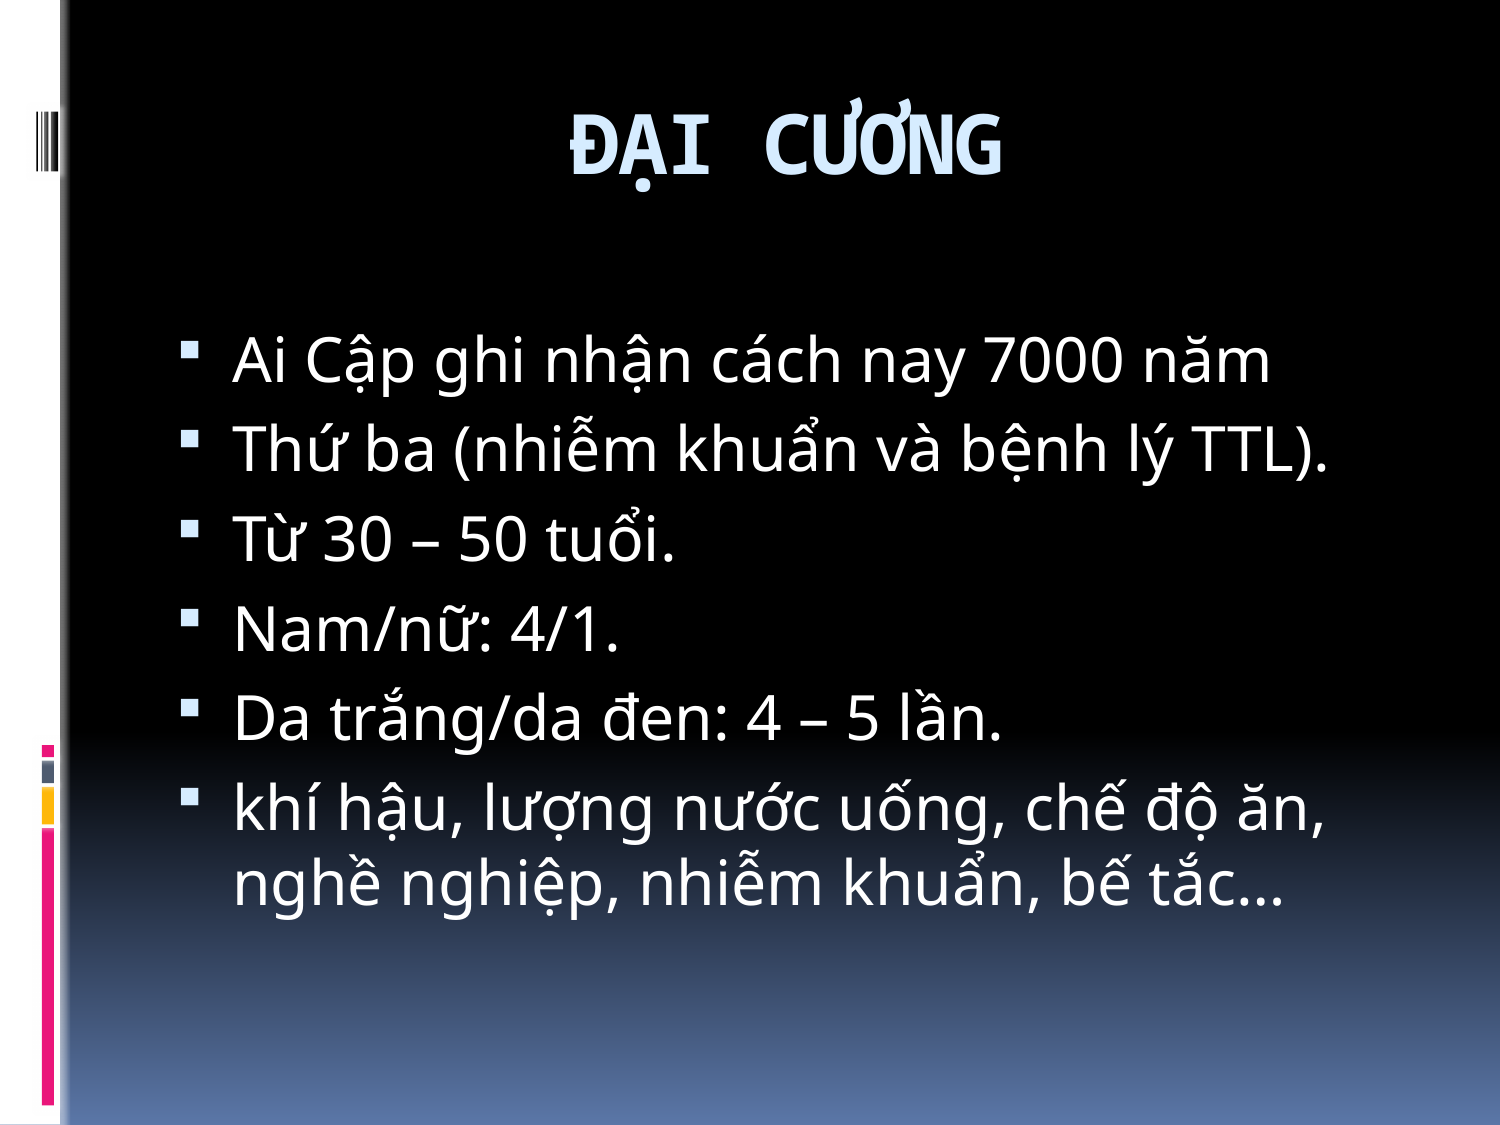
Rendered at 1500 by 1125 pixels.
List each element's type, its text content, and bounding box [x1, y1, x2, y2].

title ĐẠI CƯƠNG [150, 83, 1425, 234]
list Ai Cập ghi nhận cách nay 7000 năm Thứ ba (nhiễm khuẩn và bệnh lý TTL). Từ 30 – 50 tuổi. Nam/nữ: 4/1. Da trắng/da đen: 4 – 5 lần. khí hậu, lượng nước uống, chế độ ăn, nghề nghiệp, nhiễm khuẩn, bế tắc… [150, 312, 1500, 1055]
